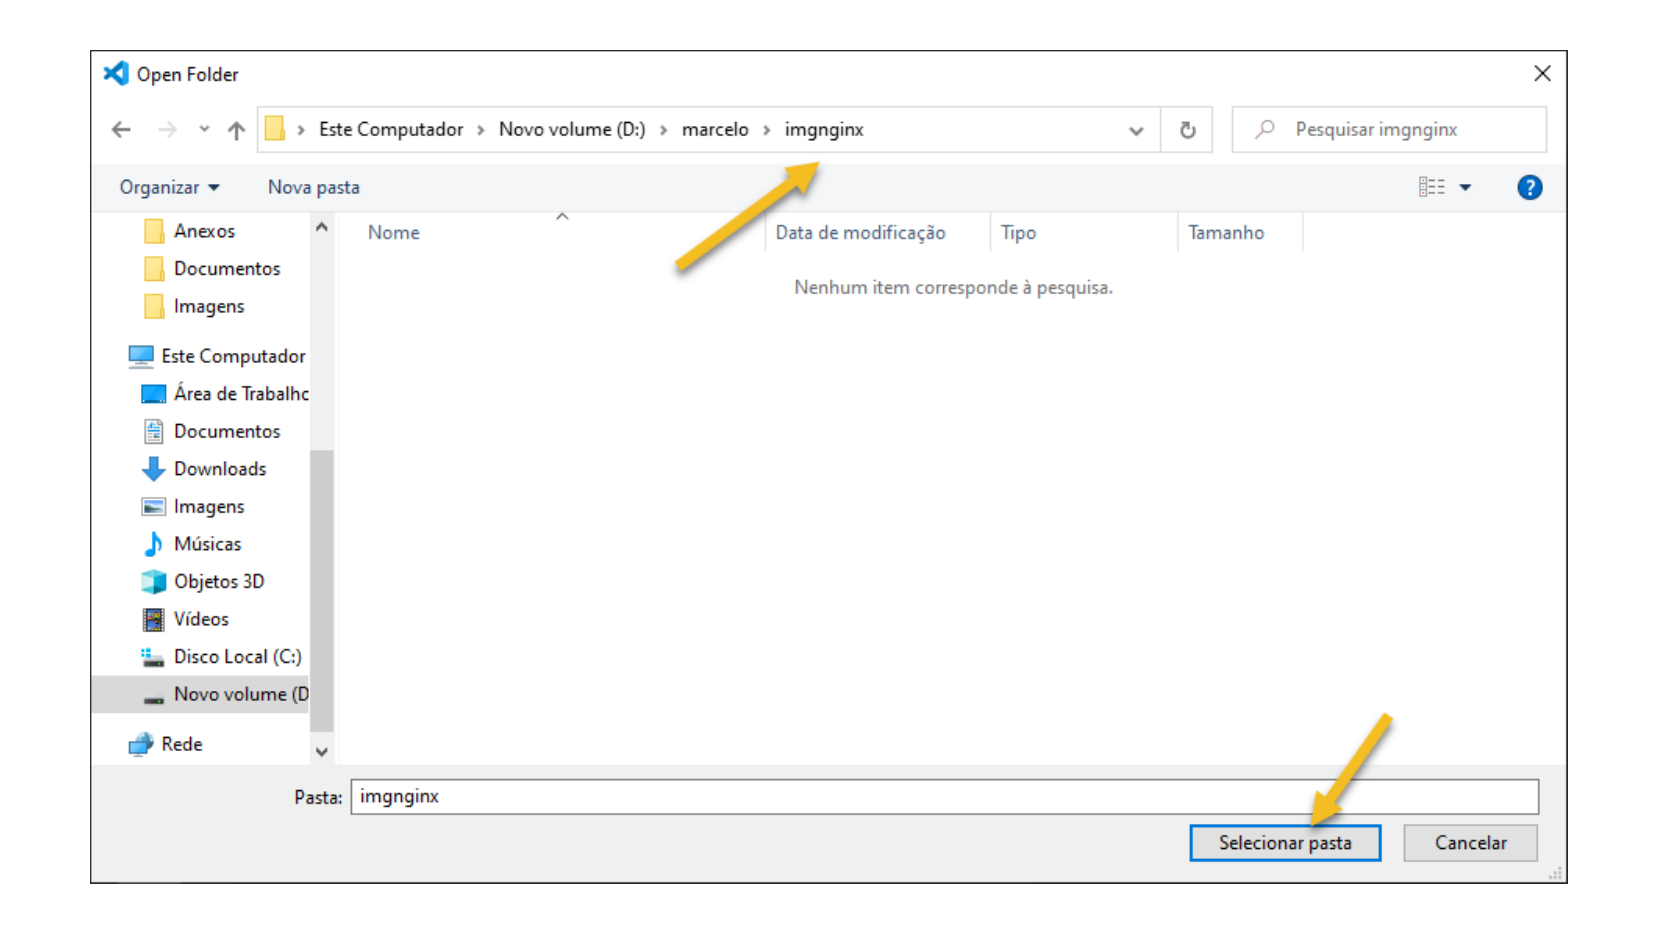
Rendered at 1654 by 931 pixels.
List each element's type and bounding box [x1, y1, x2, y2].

picture [89, 50, 1569, 884]
